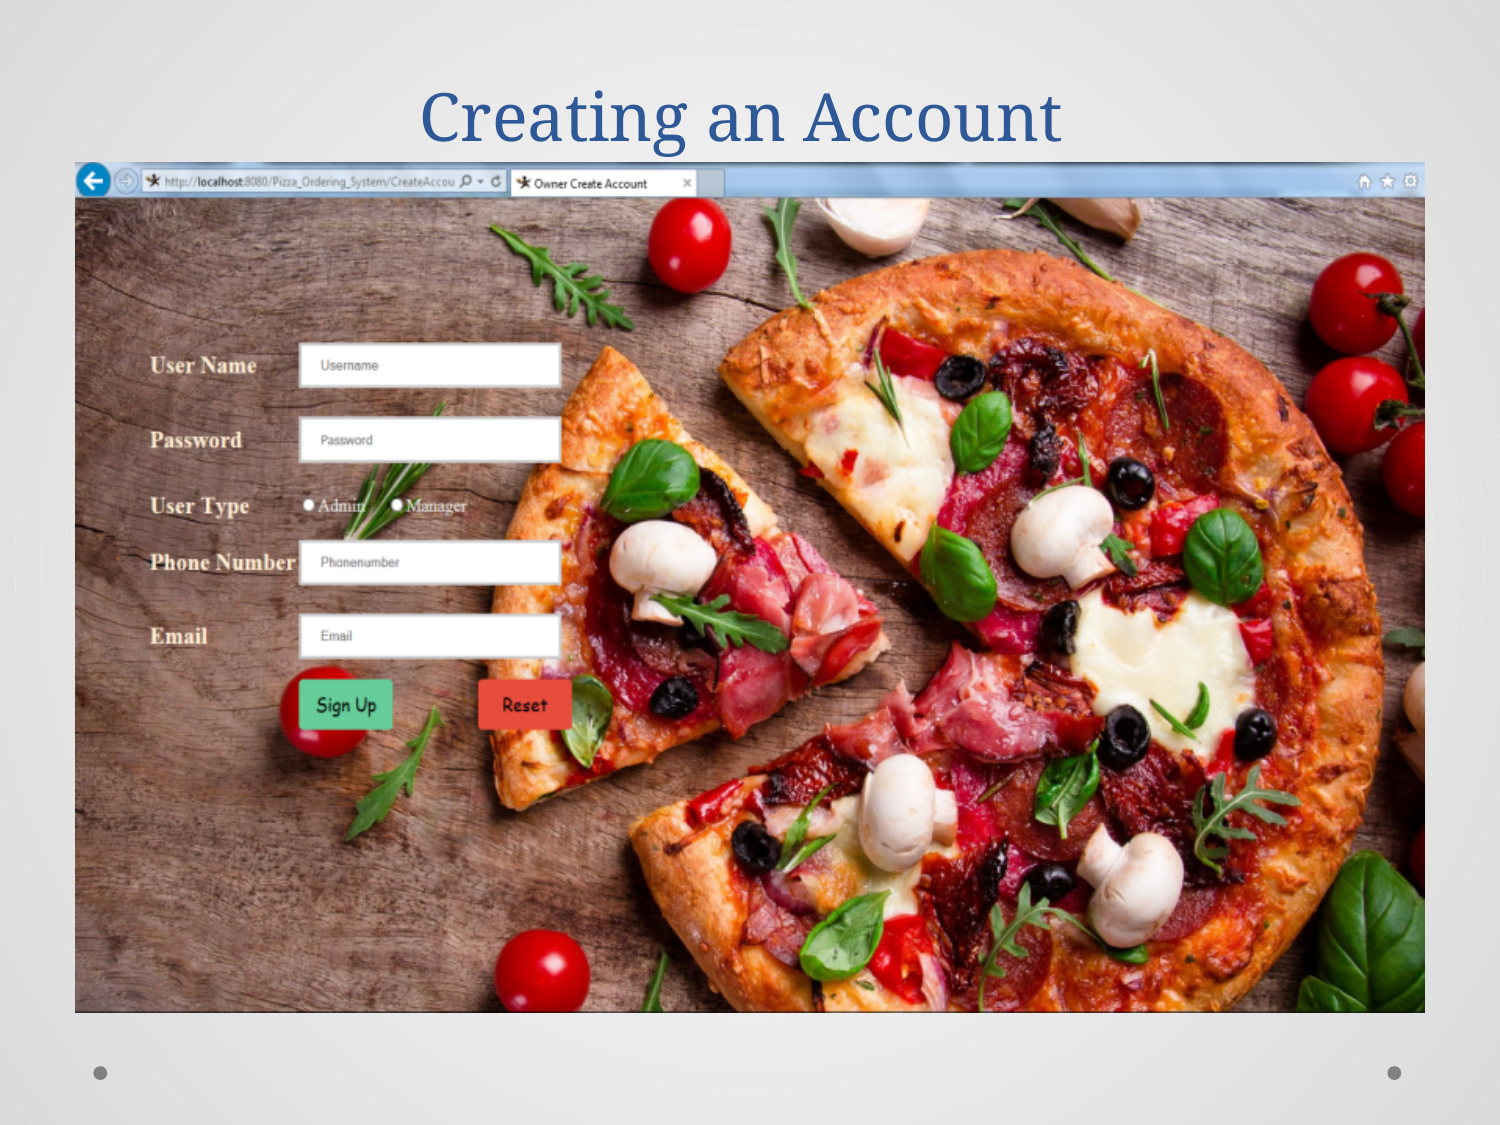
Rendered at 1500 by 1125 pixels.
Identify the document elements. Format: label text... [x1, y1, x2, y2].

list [74, 162, 1426, 1013]
title Creating an Account [75, 0, 1425, 161]
